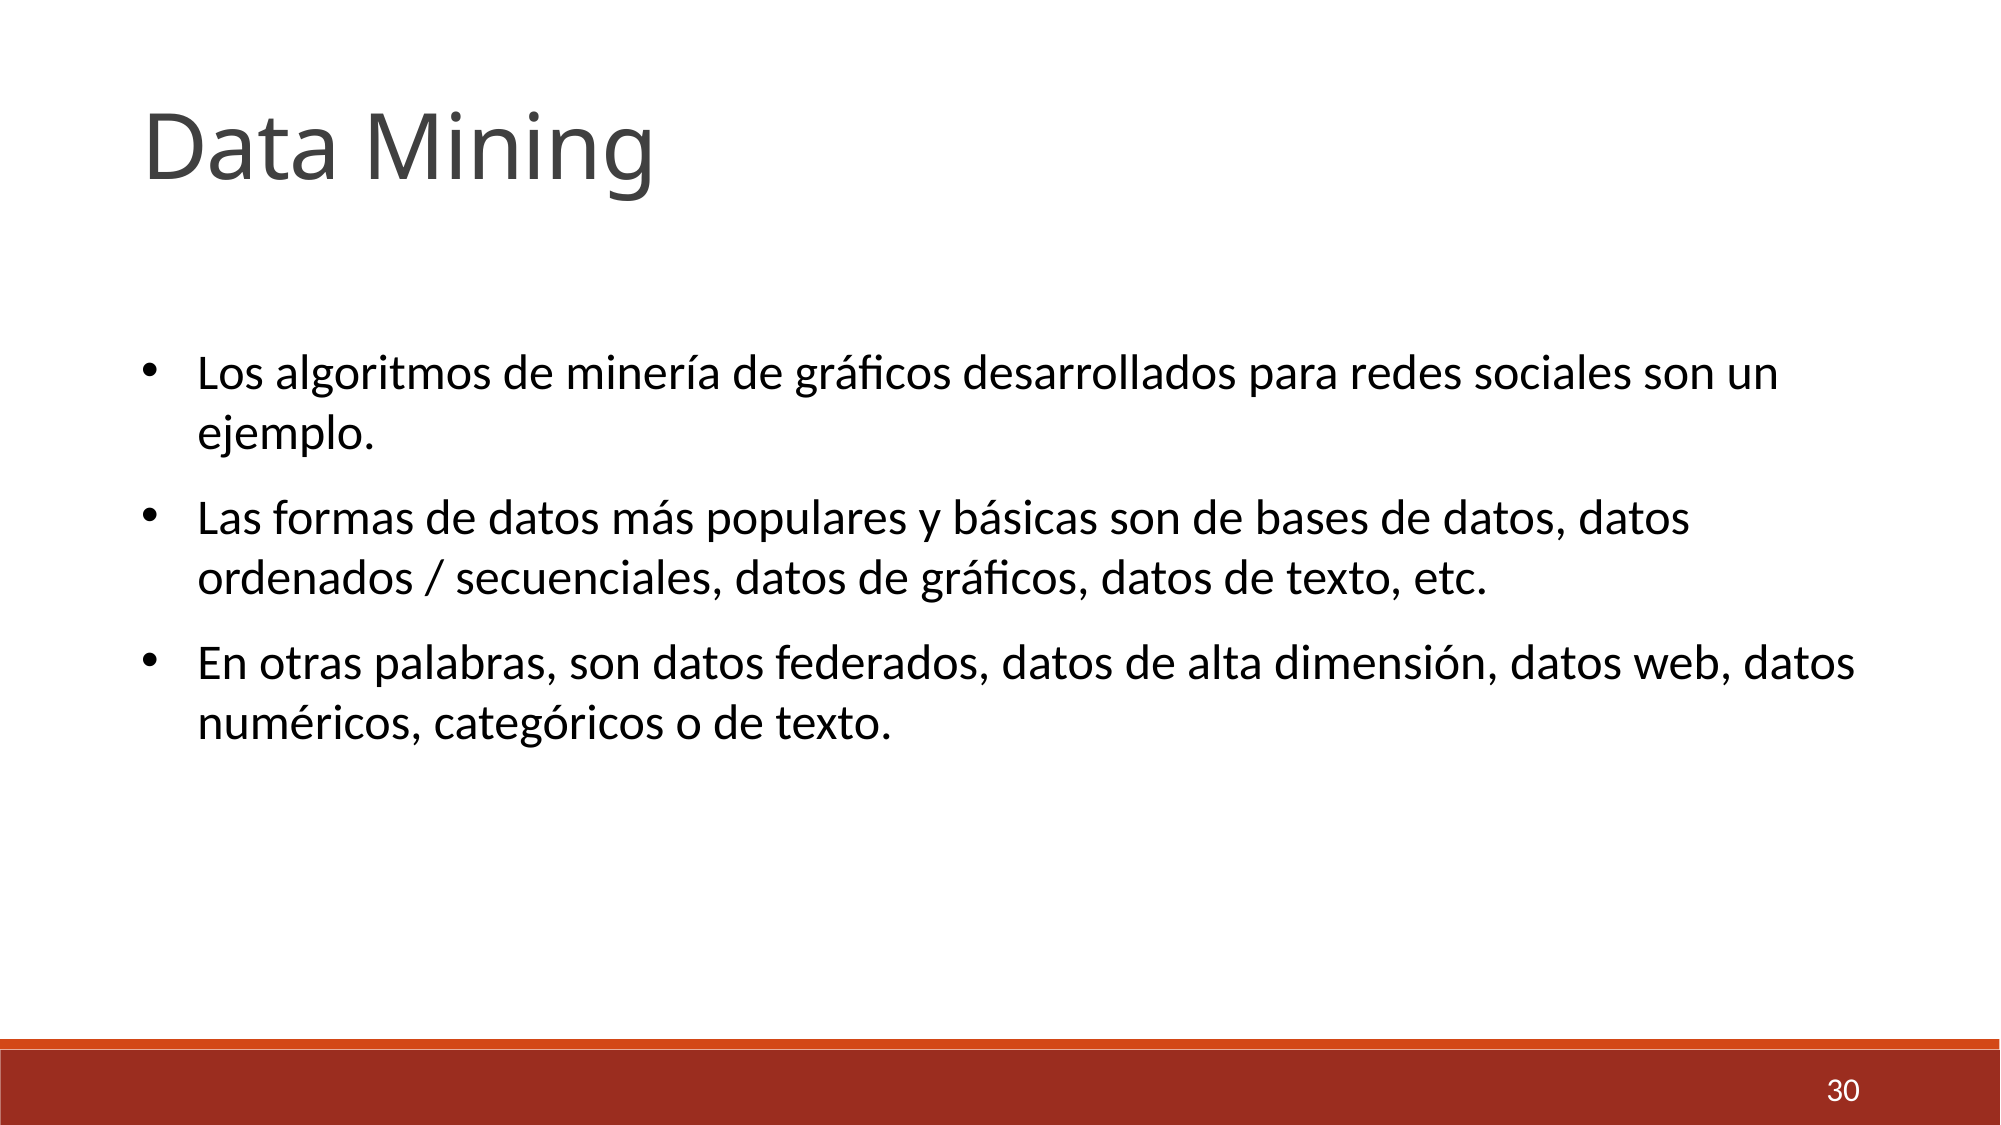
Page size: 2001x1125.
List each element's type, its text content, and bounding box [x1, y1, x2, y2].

text_box Data Mining [126, 97, 1821, 237]
slide_number 30 [126, 1061, 1875, 1115]
text_box Los algoritmos de minería de gráficos desarrollados para redes sociales son un ejemplo. Las formas de datos más populares y básicas son de bases de datos, datos ordenados / secuenciales, datos de gráficos, datos de texto, etc. En otras palabras, son datos federados, datos de alta dimensión, datos web, datos numéricos, categóricos o de texto. [126, 332, 1875, 757]
